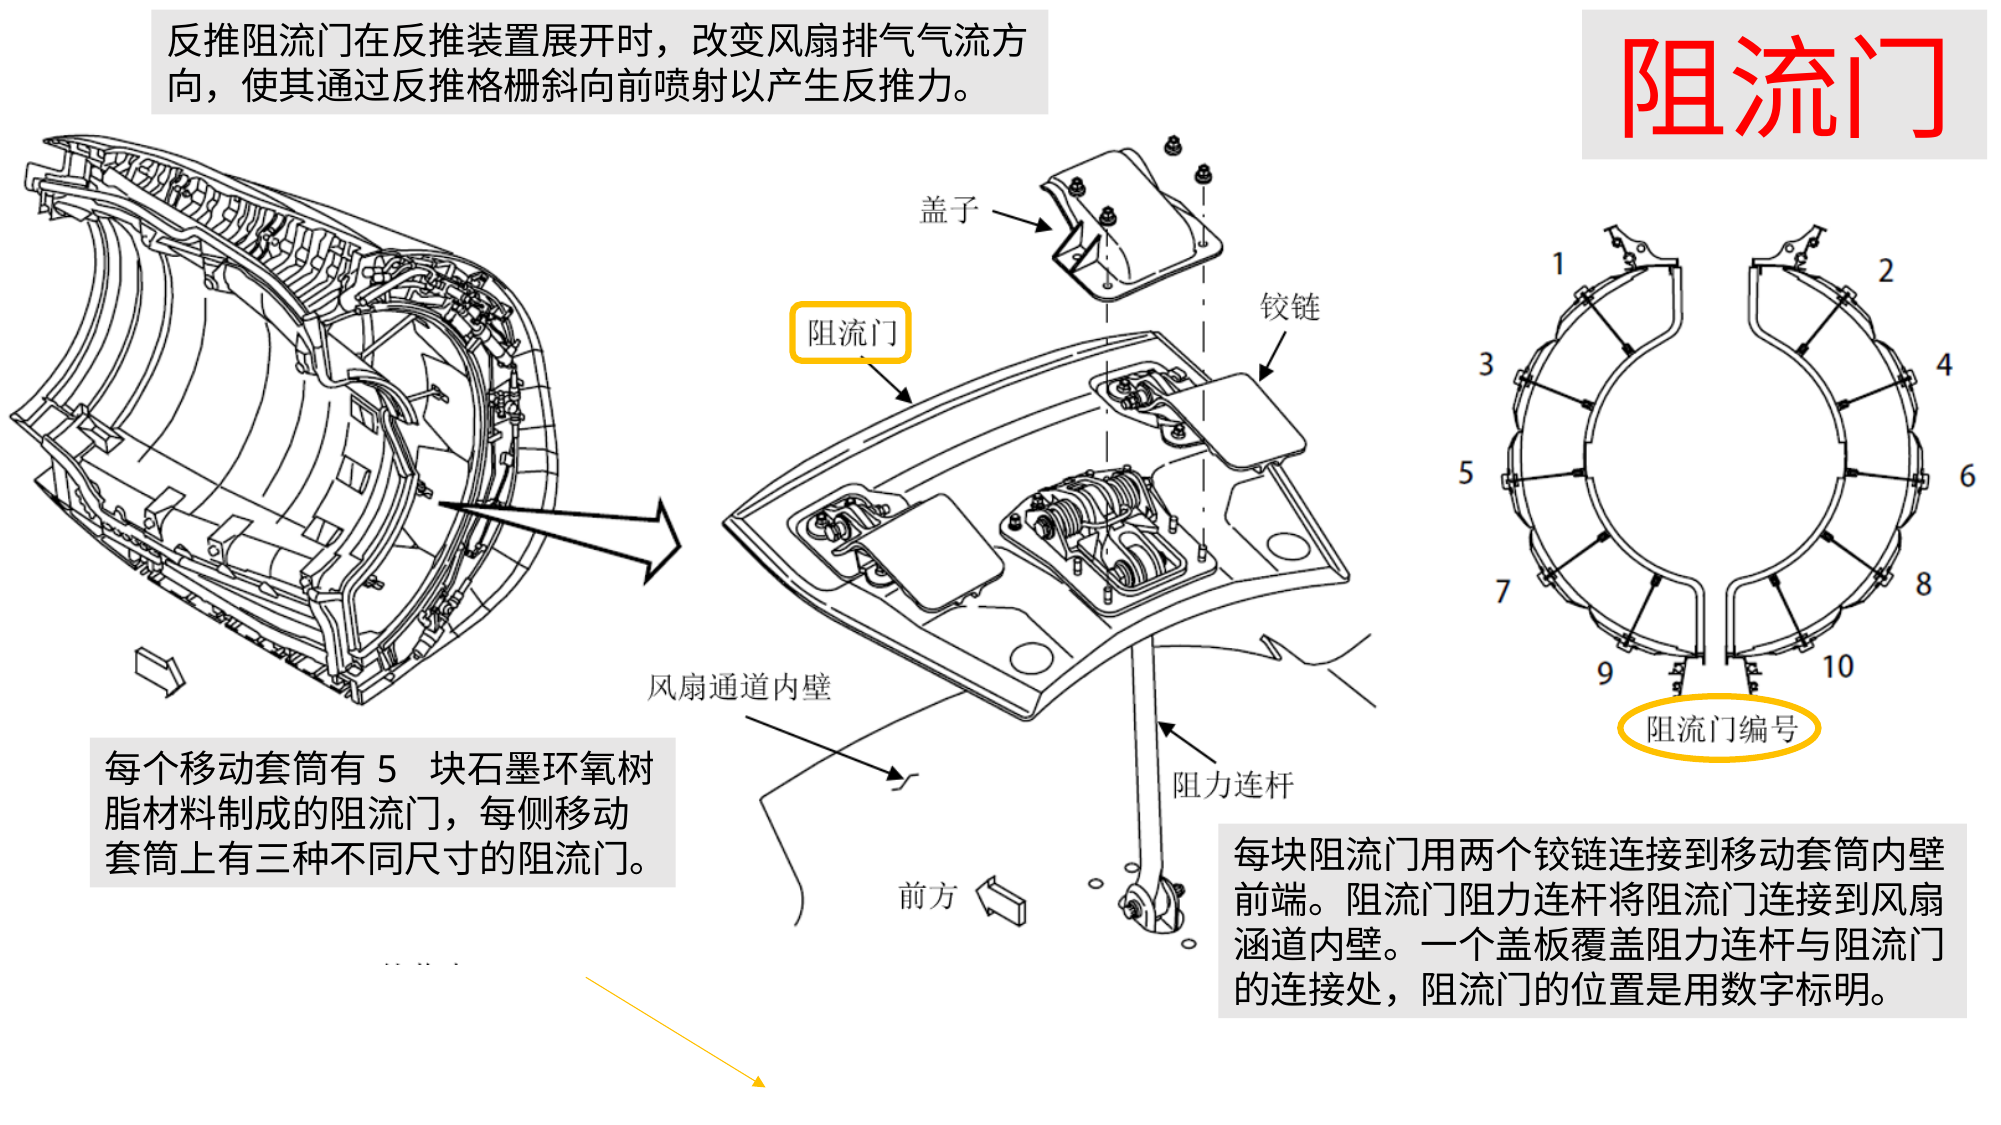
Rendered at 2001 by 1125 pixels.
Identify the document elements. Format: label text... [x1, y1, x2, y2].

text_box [585, 977, 766, 1088]
text_box 阻流门 [1582, 9, 1988, 98]
picture [0, 98, 2000, 965]
text_box 每块阻流门用两个铰链连接到移动套筒内壁前端。阻流门阻力连杆将阻流门连接到风扇涵道内壁。一个盖板覆盖阻力连杆与阻流门的连接处，阻流门的位置是用数字标明。 [1218, 965, 1967, 1019]
text_box 反推阻流门在反推装置展开时，改变风扇排气气流方向，使其通过反推格栅斜向前喷射以产生反推力。 [151, 9, 1049, 98]
